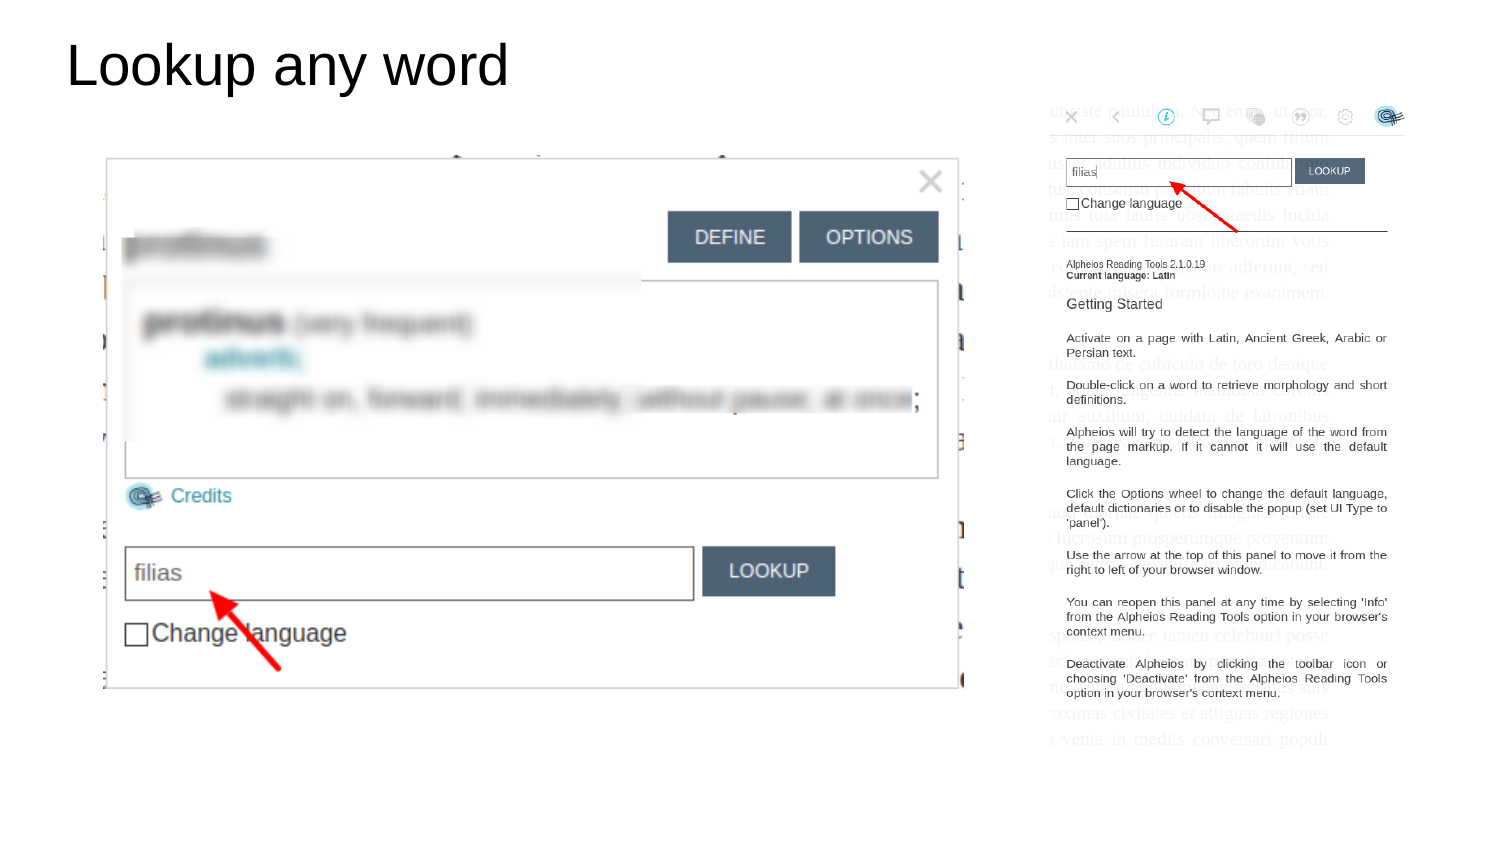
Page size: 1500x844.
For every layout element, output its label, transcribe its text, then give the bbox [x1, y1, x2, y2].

picture [1049, 106, 1405, 794]
picture [103, 155, 964, 689]
title Lookup any word [51, 12, 1449, 107]
